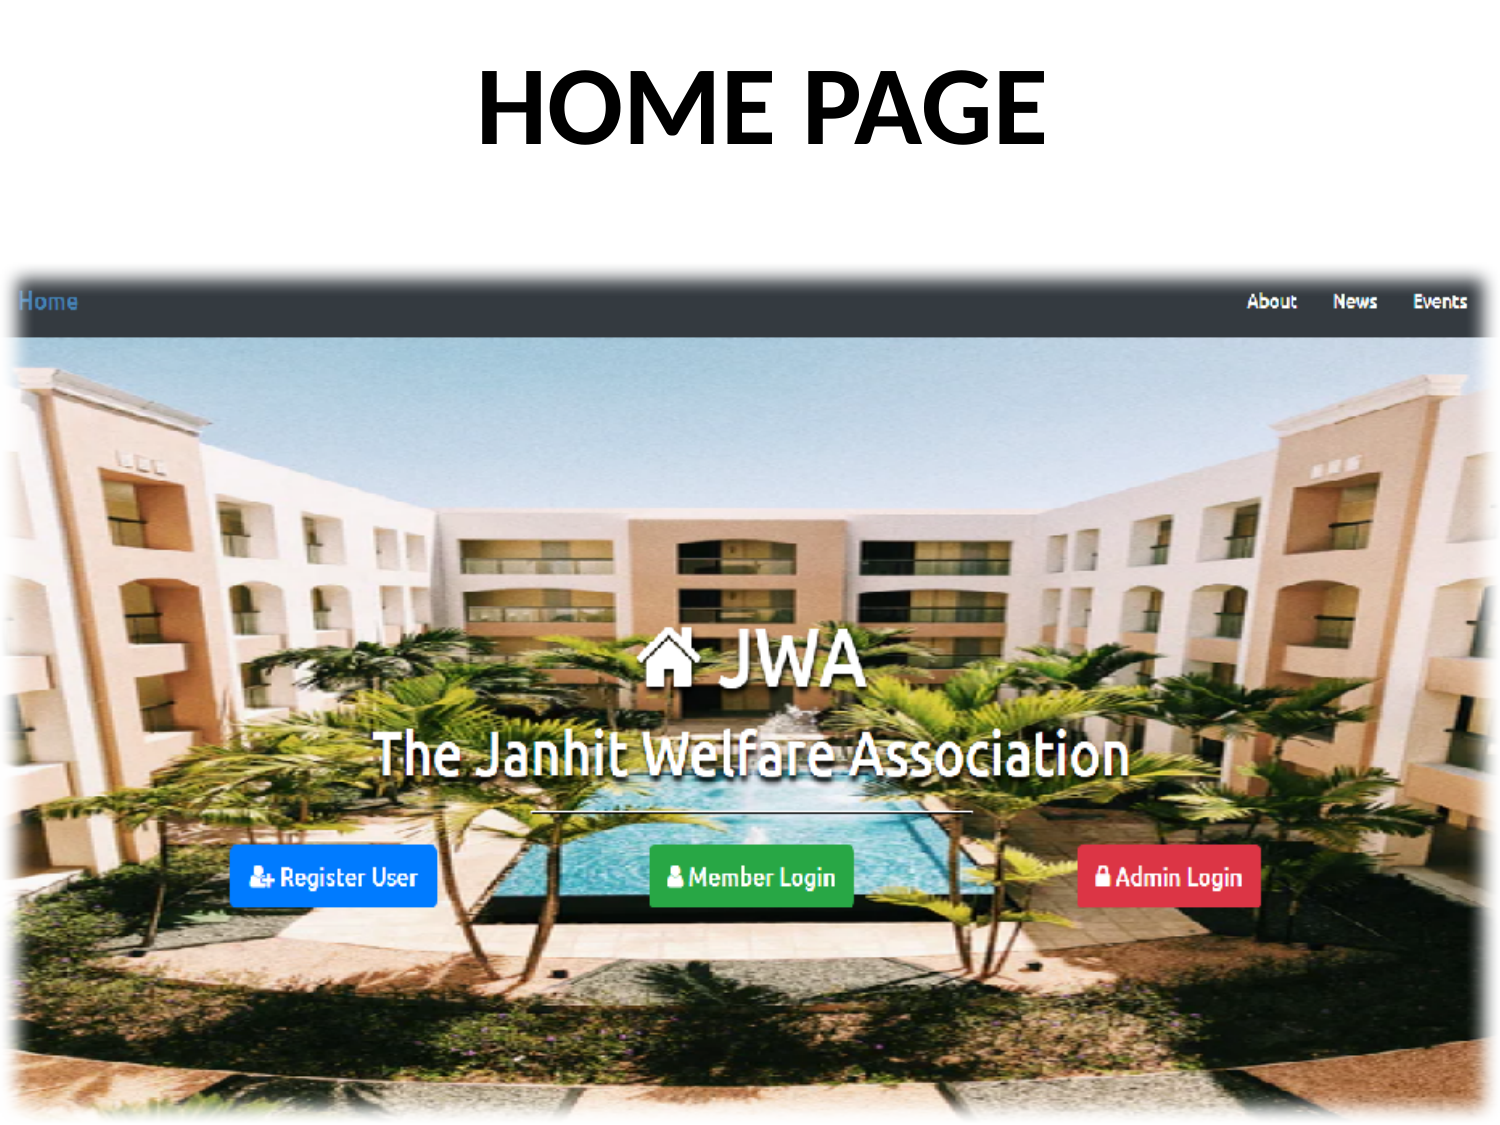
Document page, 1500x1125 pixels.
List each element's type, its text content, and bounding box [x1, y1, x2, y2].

picture [0, 262, 1500, 1125]
text_box HOME PAGE [87, 24, 1438, 175]
